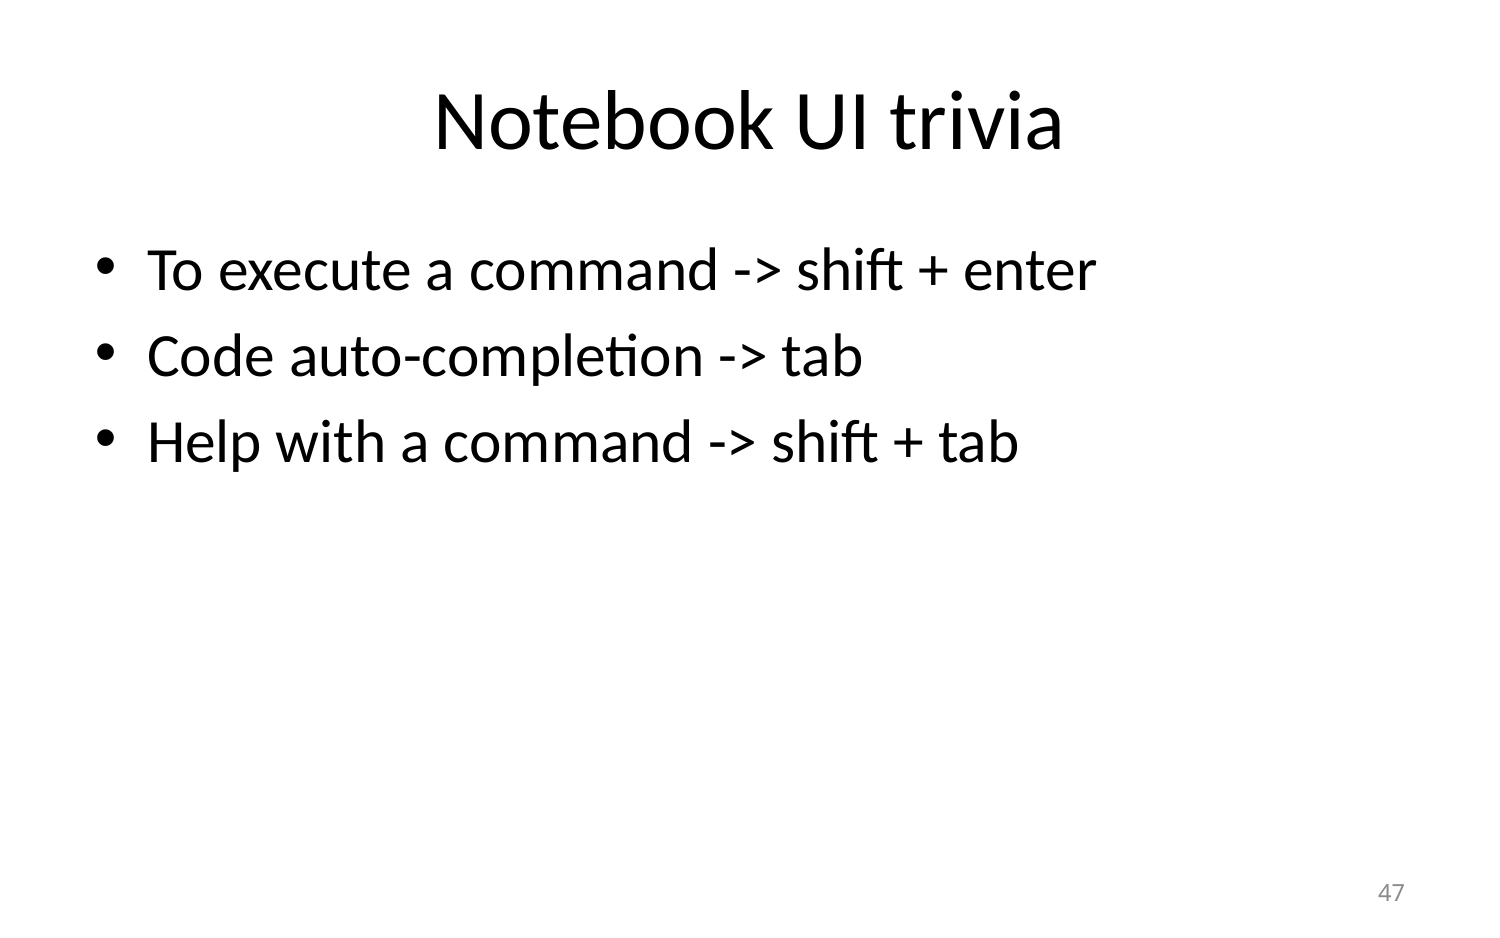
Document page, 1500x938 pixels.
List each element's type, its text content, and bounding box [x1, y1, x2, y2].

slide_number 47 [1074, 868, 1425, 919]
title Notebook UI trivia [75, 37, 1425, 194]
list To execute a command -> shift + enter Code auto-completion -> tab Help with a command -> shift + tab [75, 218, 1425, 838]
